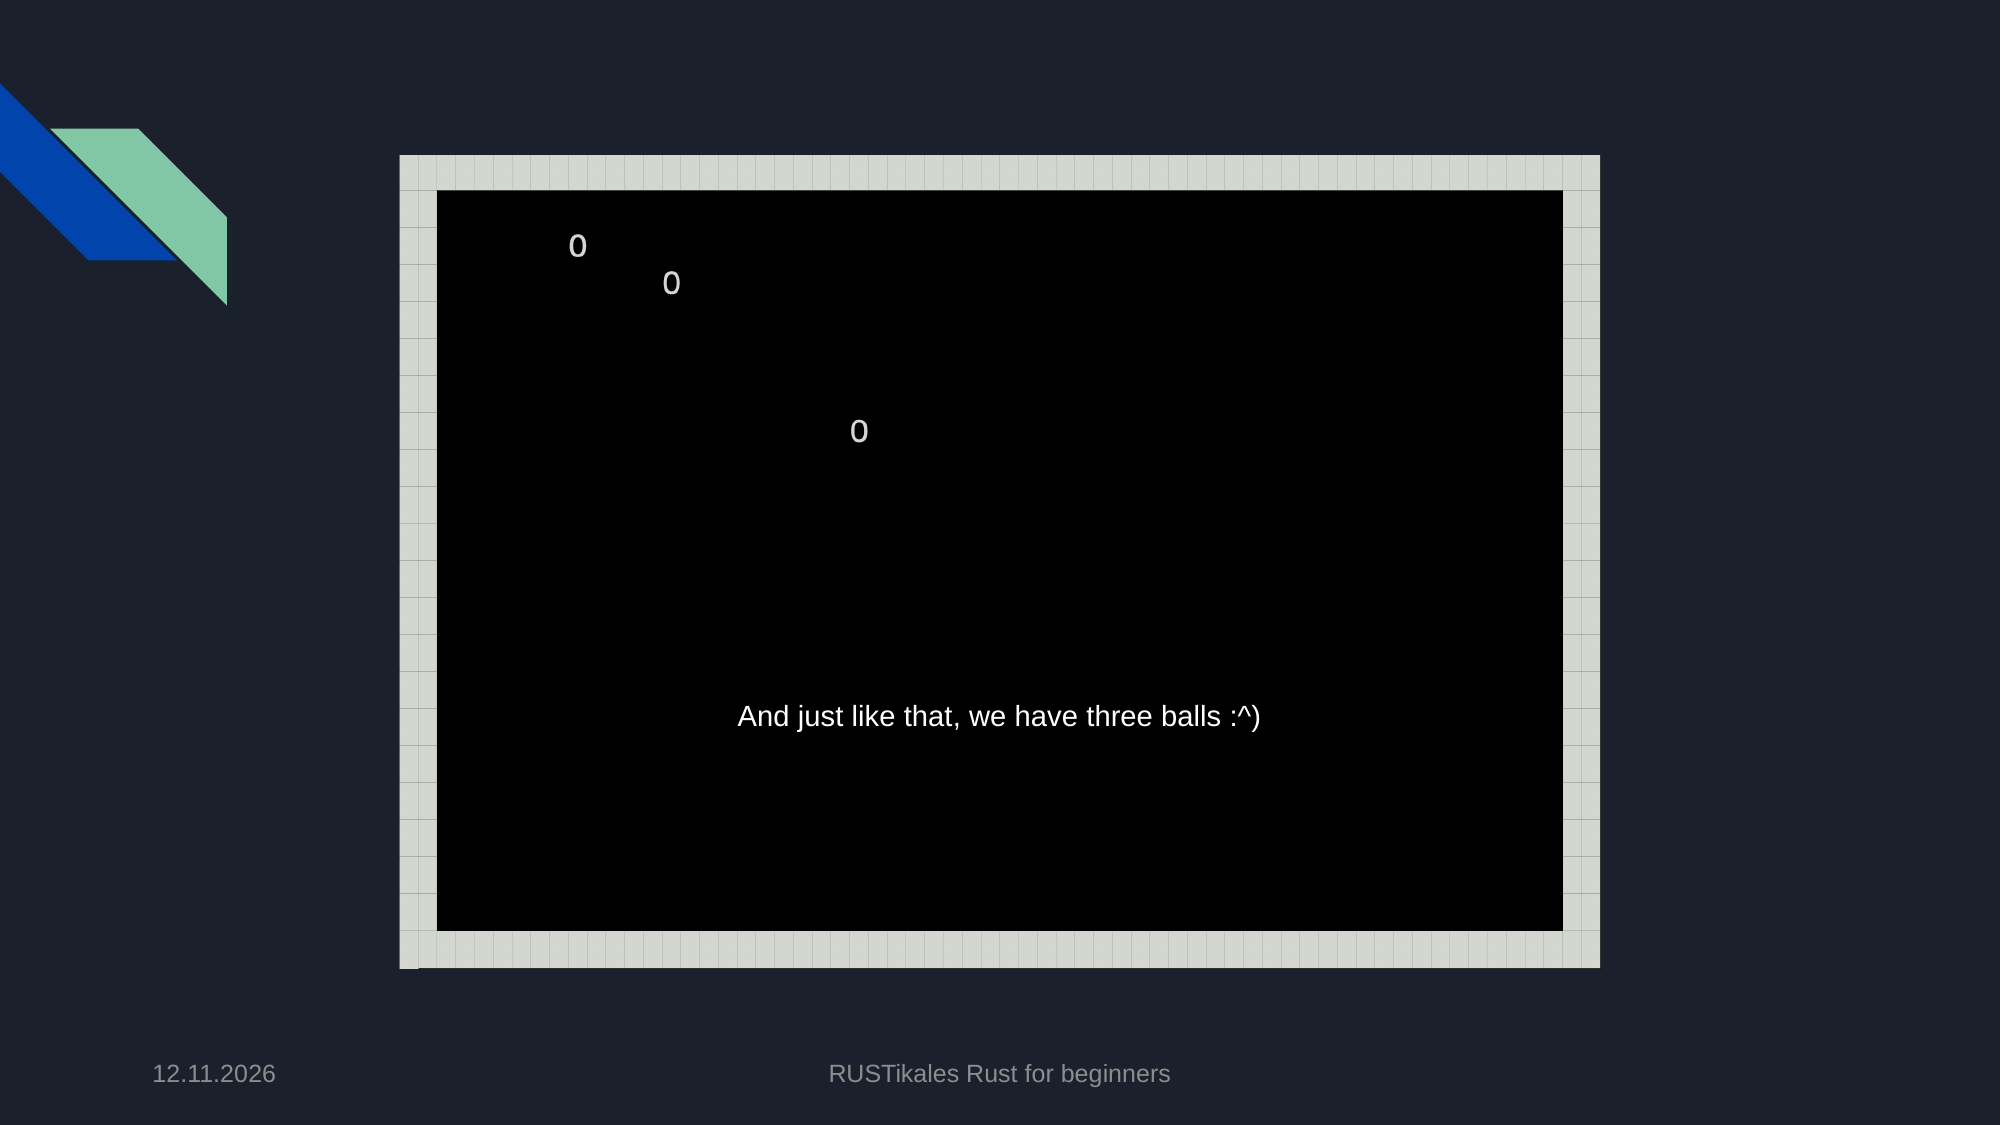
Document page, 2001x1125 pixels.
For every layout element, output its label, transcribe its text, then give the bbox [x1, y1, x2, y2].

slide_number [137, 1042, 588, 1103]
footer RUSTikales Rust for beginners [662, 1042, 1338, 1103]
picture [399, 155, 1601, 970]
